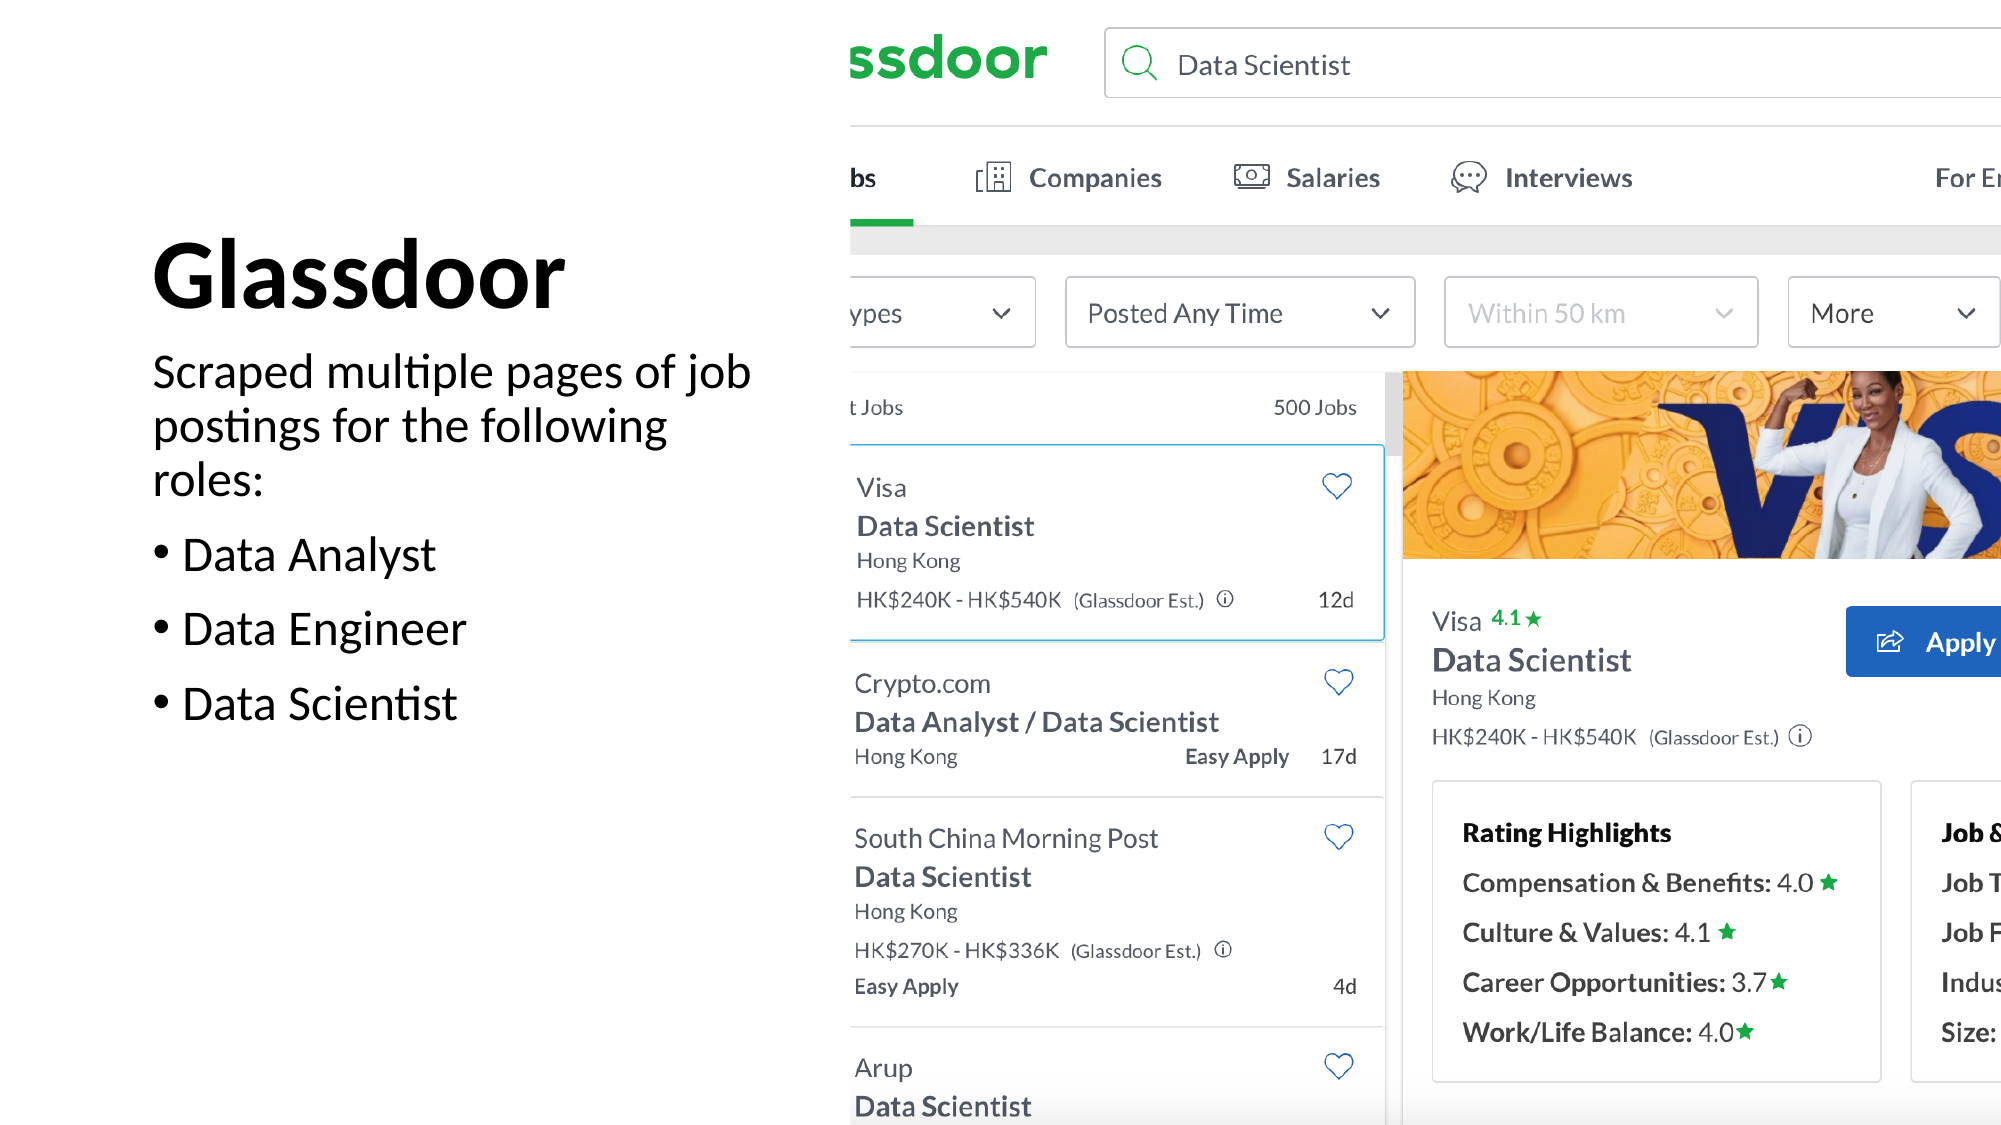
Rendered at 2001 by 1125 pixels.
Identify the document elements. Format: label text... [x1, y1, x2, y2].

title Glassdoor [137, 75, 783, 337]
list Scraped multiple pages of job postings for the following roles: Data Analyst Data Engineer Data Scientist [137, 337, 783, 963]
picture [850, 0, 2001, 1125]
